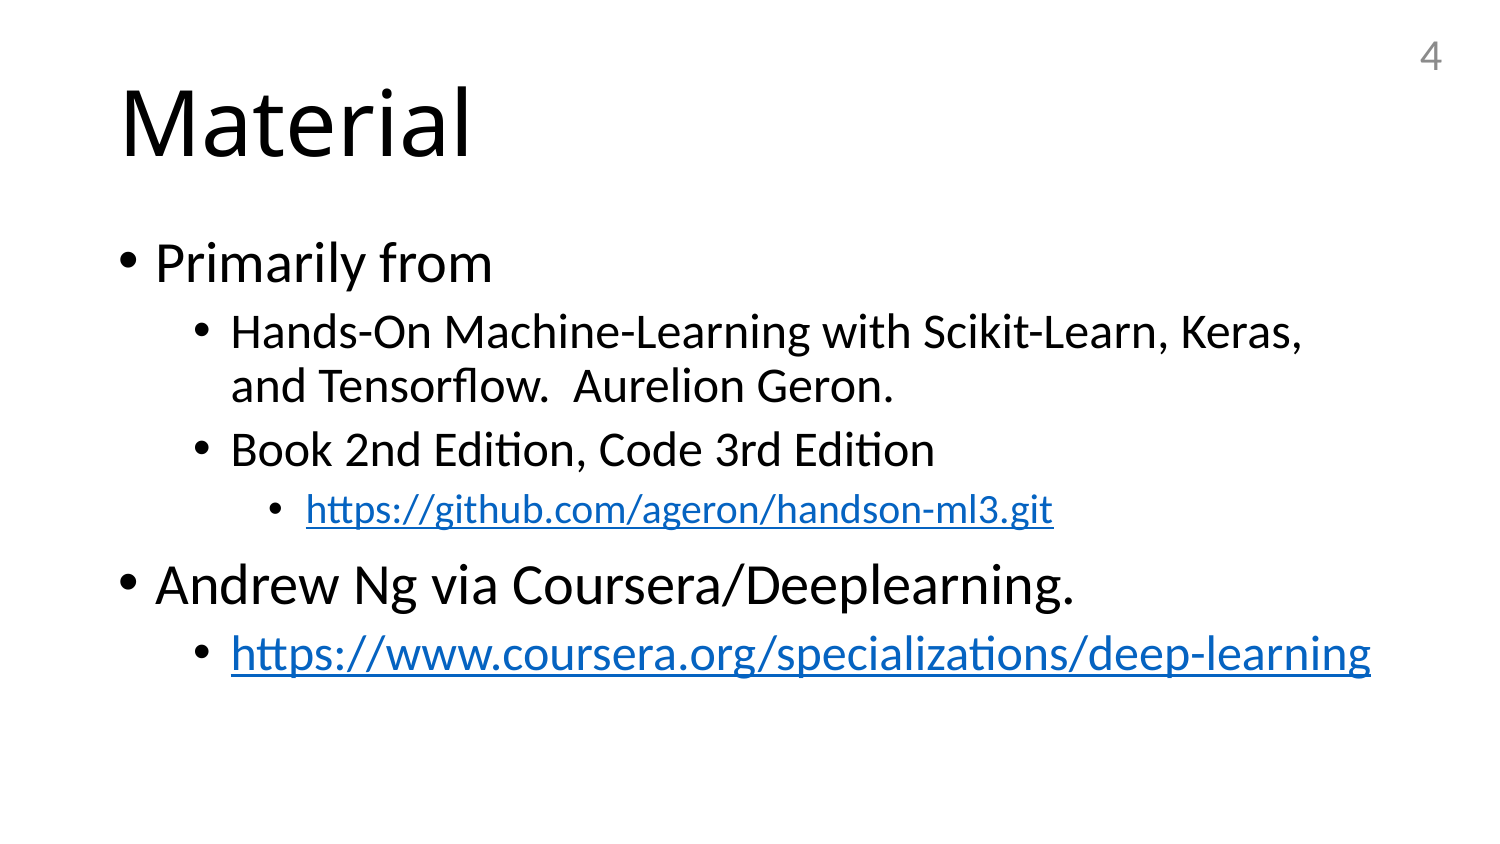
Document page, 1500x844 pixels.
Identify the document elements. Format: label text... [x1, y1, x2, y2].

slide_number 4 [1120, 30, 1458, 76]
list Primarily from Hands-On Machine-Learning with Scikit-Learn, Keras, and Tensorflow. Aurelion Geron. Book 2nd Edition, Code 3rd Edition https://github.com/ageron/handson-ml3.git Andrew Ng via Coursera/Deeplearning. https://www.coursera.org/specializations/deep-learning [103, 224, 1397, 760]
title Material [103, 44, 1397, 208]
